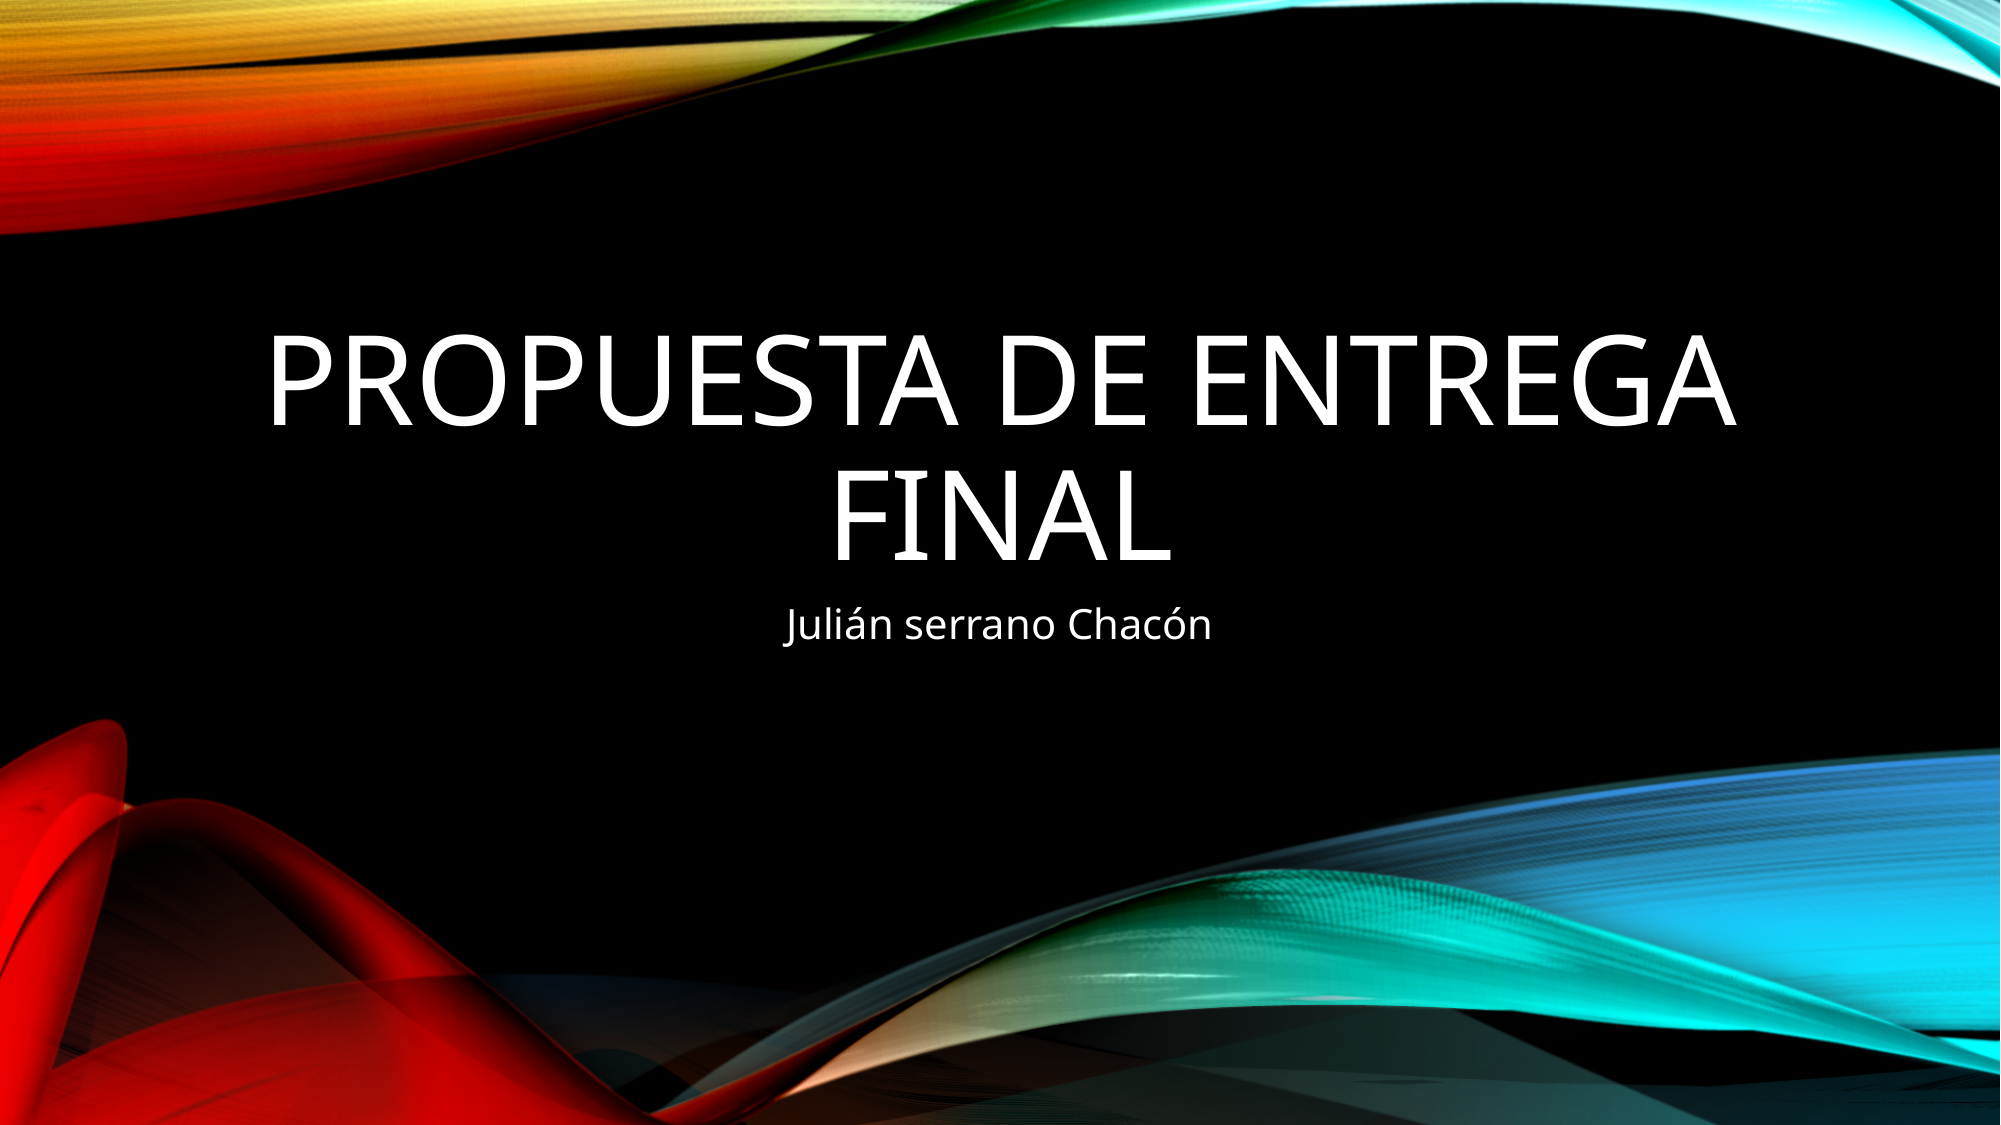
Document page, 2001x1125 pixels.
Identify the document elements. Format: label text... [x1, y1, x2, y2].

picture [0, 717, 2000, 1125]
picture [0, 0, 2000, 237]
subtitle Julián serrano Chacón [225, 595, 1775, 709]
title Propuesta de Entrega final [225, 295, 1775, 595]
